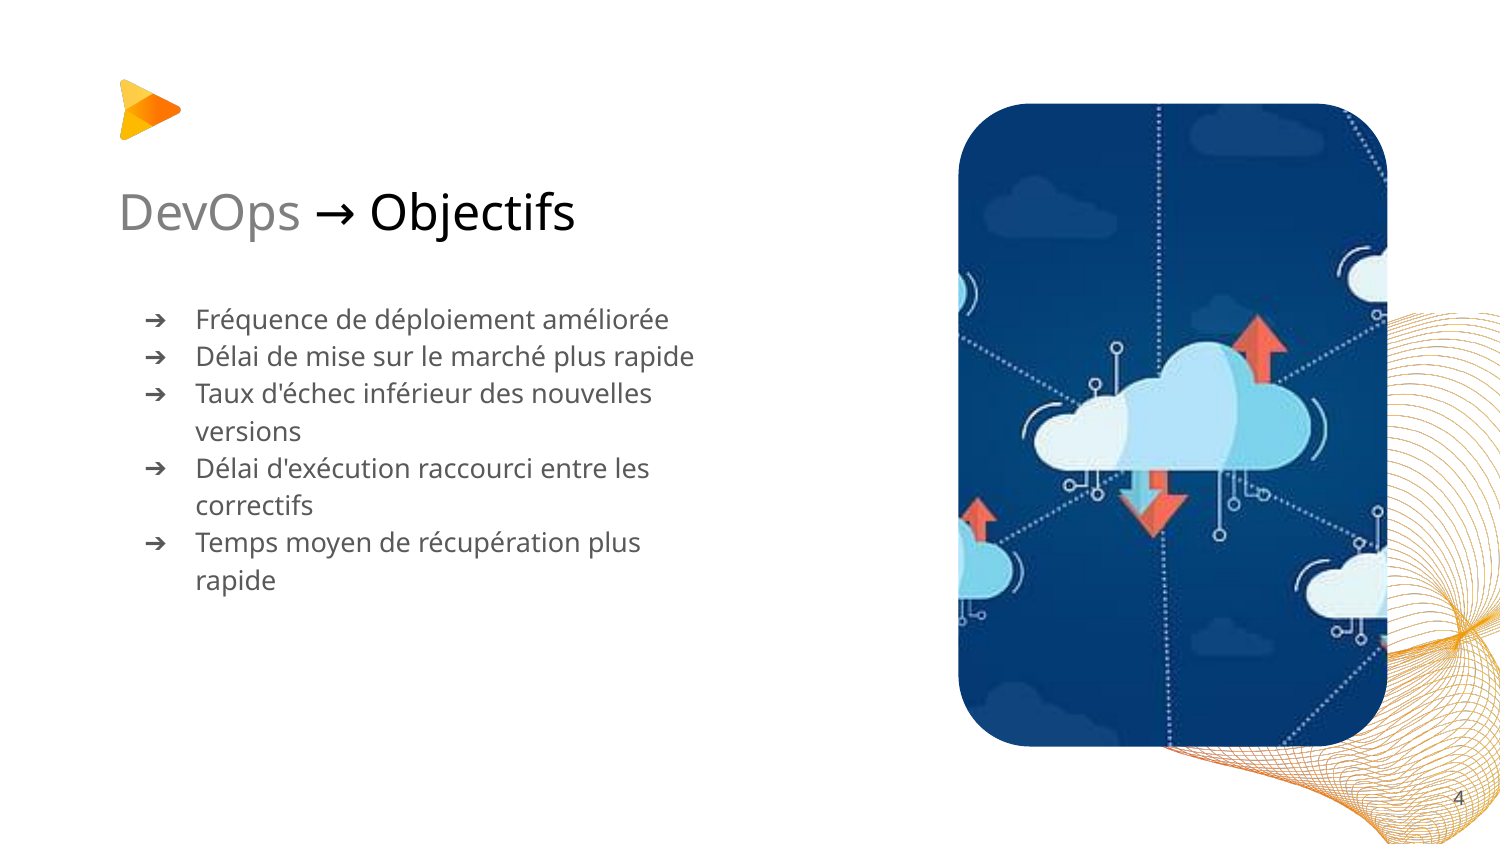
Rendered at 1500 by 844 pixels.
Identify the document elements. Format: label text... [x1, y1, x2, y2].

slide_number ‹#› [1389, 764, 1480, 830]
title DevOps → Objectifs [103, 151, 932, 271]
subtitle Fréquence de déploiement améliorée Délai de mise sur le marché plus rapide Taux d'échec inférieur des nouvelles versions Délai d'exécution raccourci entre les correctifs Temps moyen de récupération plus rapide [105, 282, 723, 747]
picture [119, 78, 181, 140]
picture [958, 103, 1500, 844]
